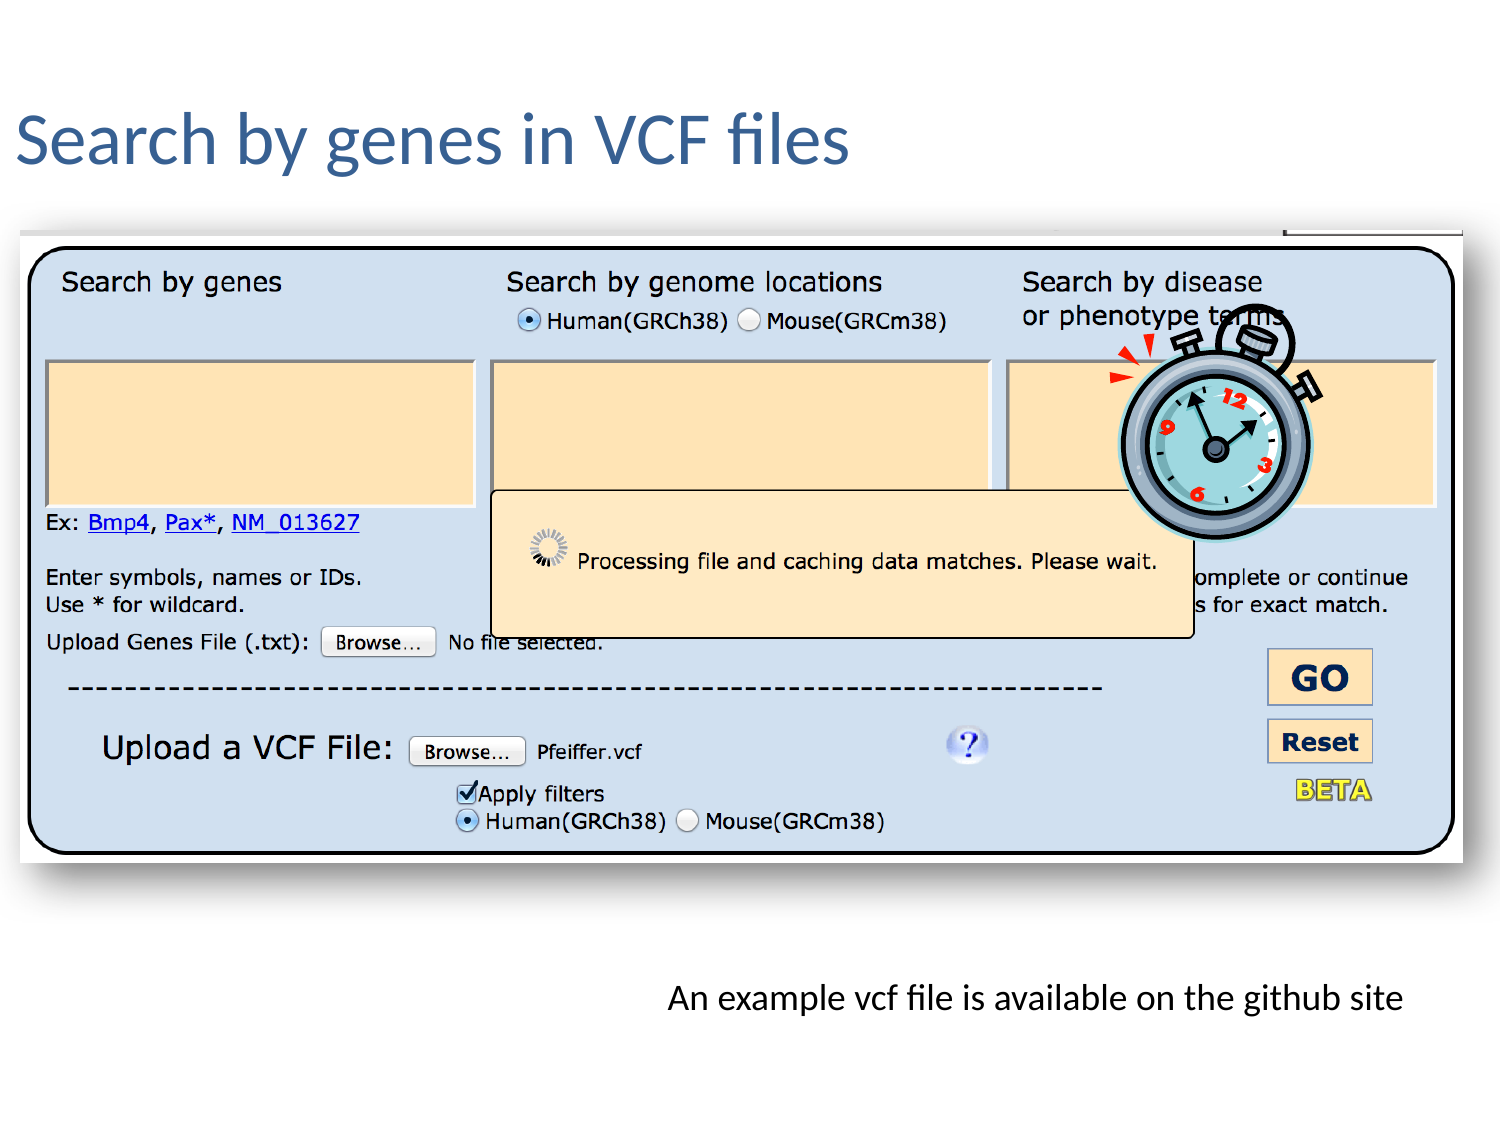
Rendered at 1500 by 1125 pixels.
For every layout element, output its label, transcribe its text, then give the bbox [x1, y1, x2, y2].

text_box An example vcf file is available on the github site [653, 965, 1420, 1025]
text_box Search by genes in VCF files [0, 0, 1068, 188]
picture [20, 230, 1464, 864]
